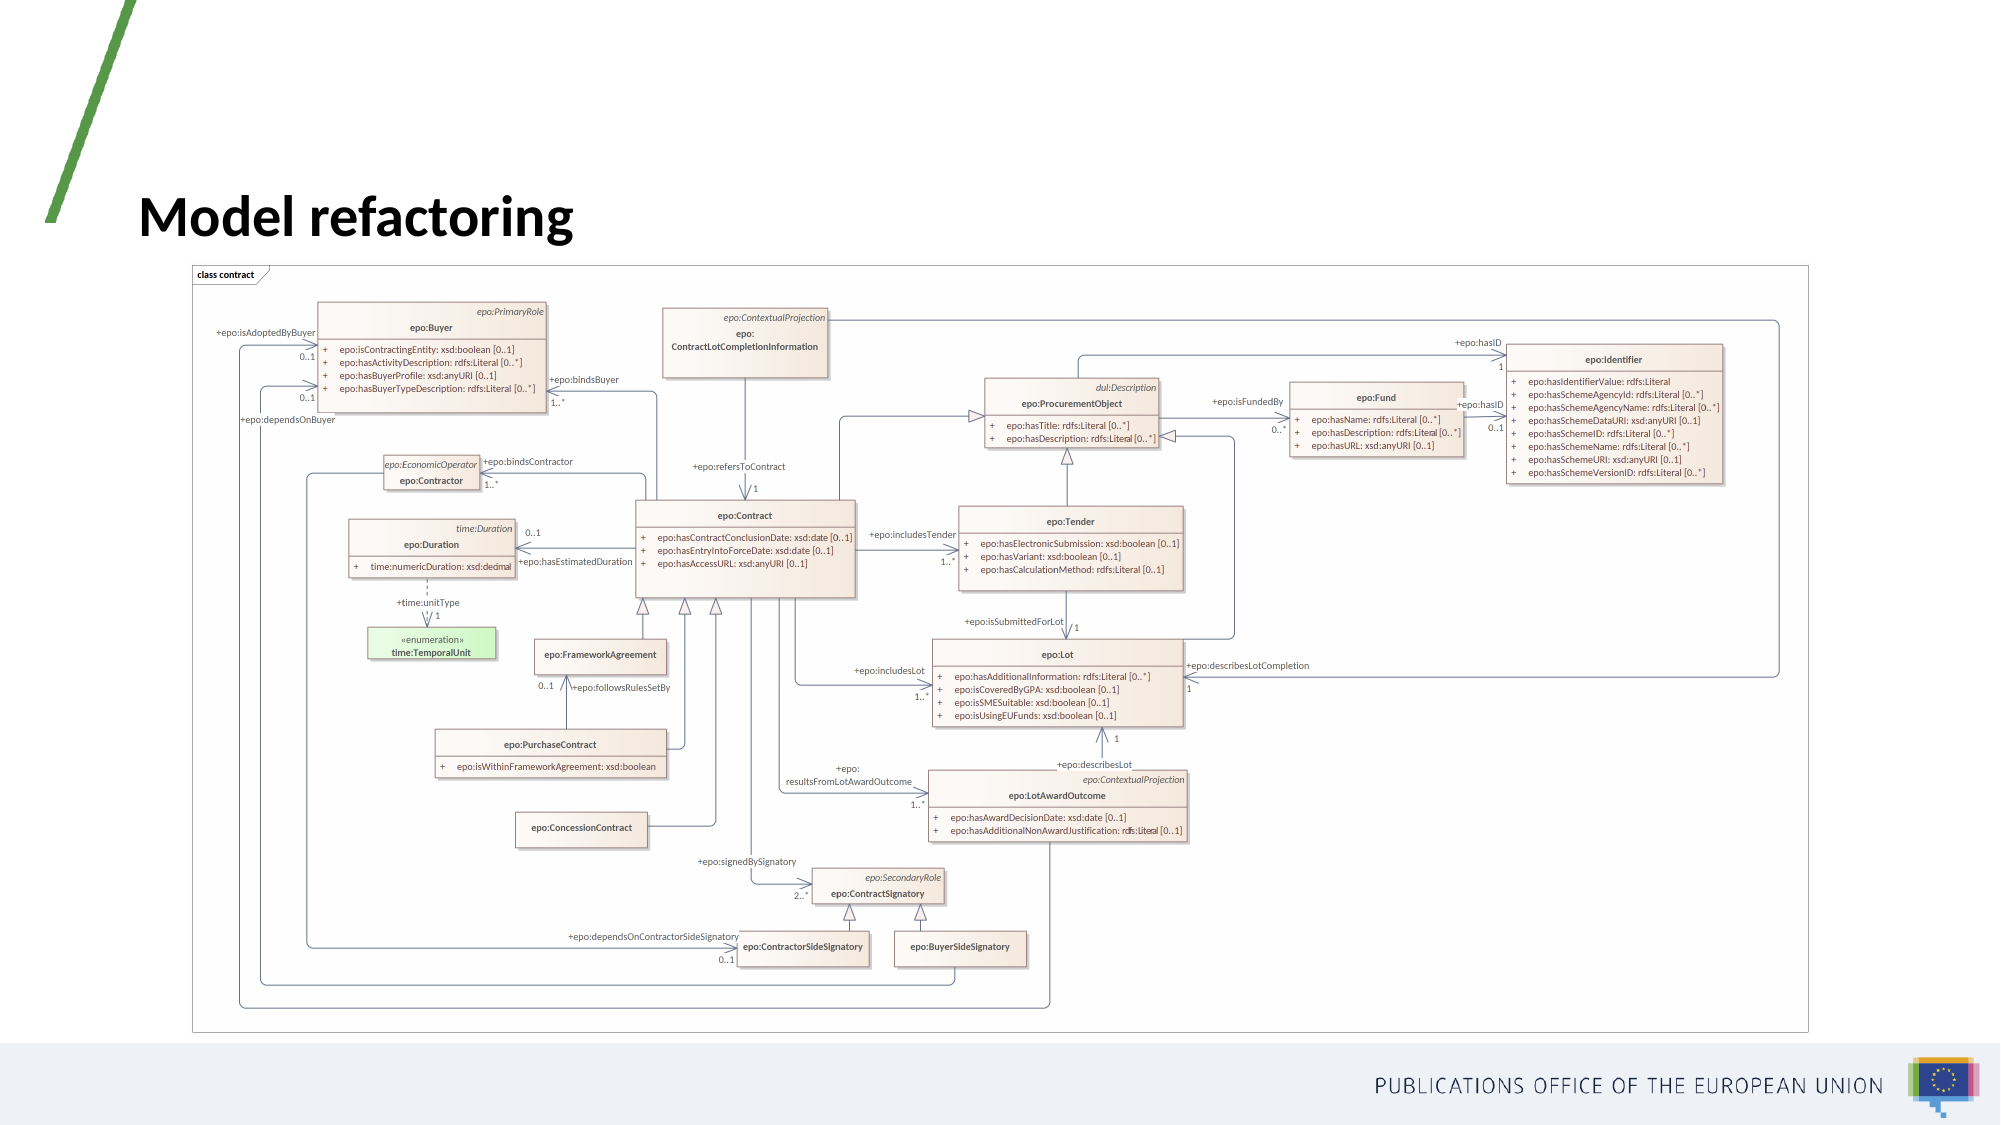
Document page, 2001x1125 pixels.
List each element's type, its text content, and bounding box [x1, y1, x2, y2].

text_box Model refactoring [138, 31, 1861, 249]
picture [0, 0, 2001, 1125]
